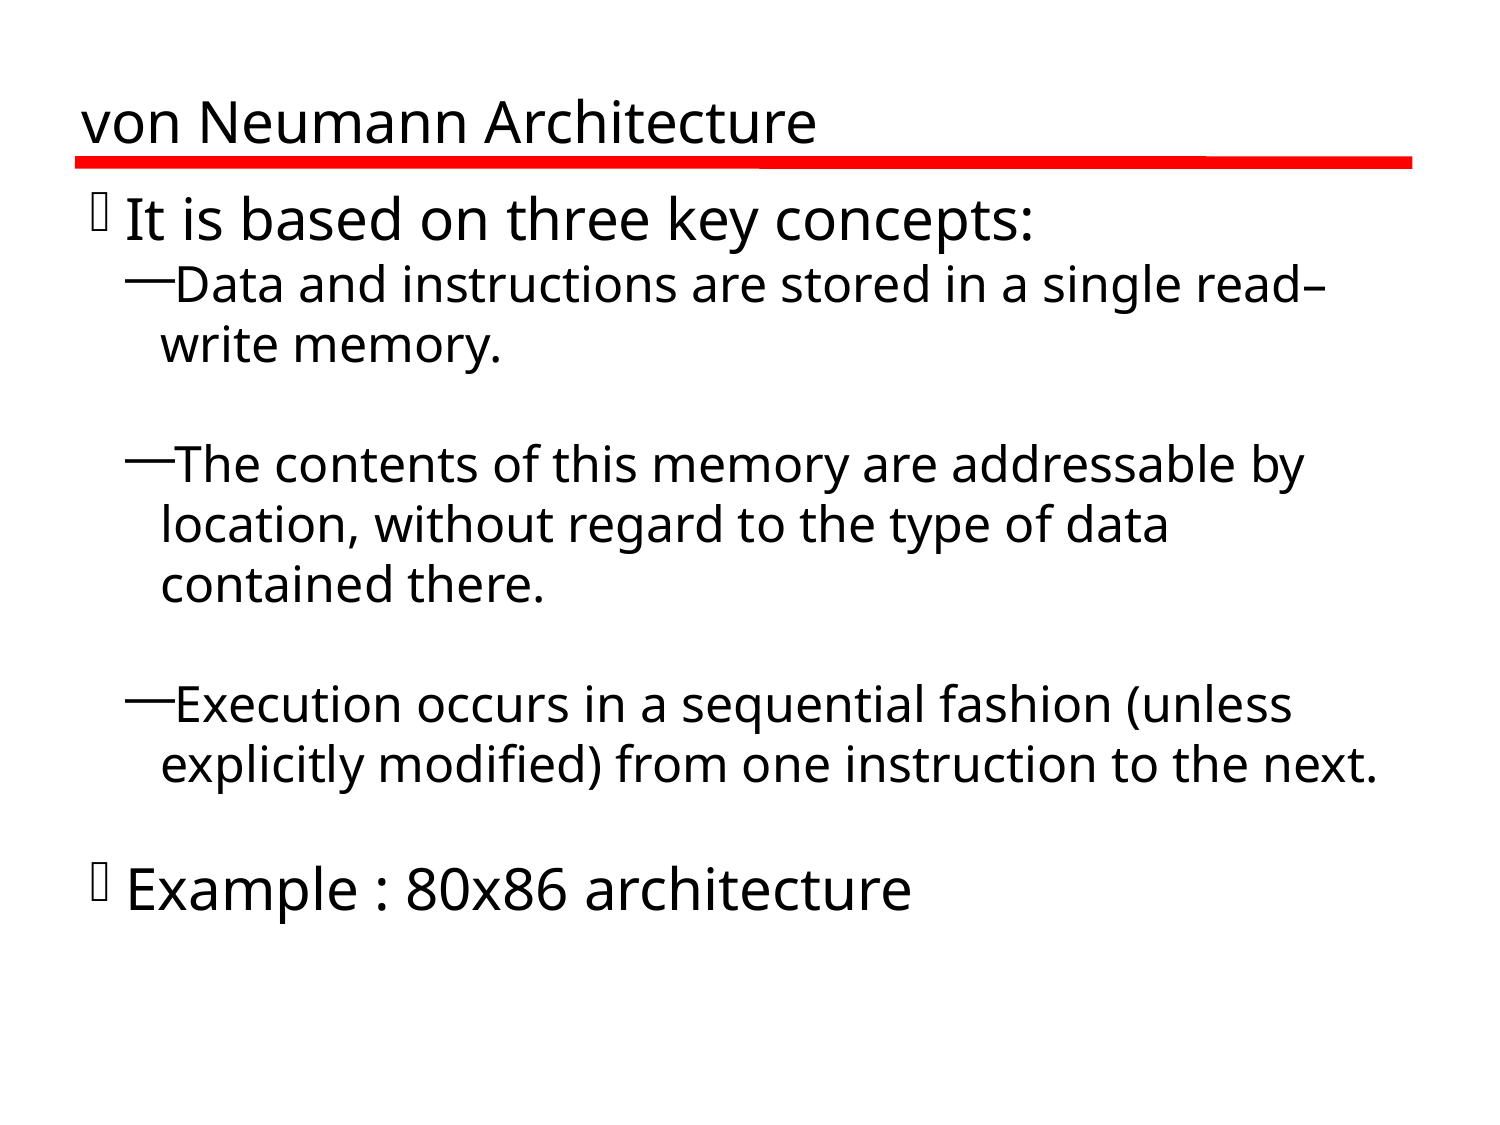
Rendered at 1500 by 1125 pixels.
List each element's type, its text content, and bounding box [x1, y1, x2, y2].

text_box It is based on three key concepts: Data and instructions are stored in a single read–write memory. The contents of this memory are addressable by location, without regard to the type of data contained there. Execution occurs in a sequential fashion (unless explicitly modified) from one instruction to the next. Example : 80x86 architecture [74, 174, 1417, 1100]
text_box von Neumann Architecture [66, 24, 1413, 163]
